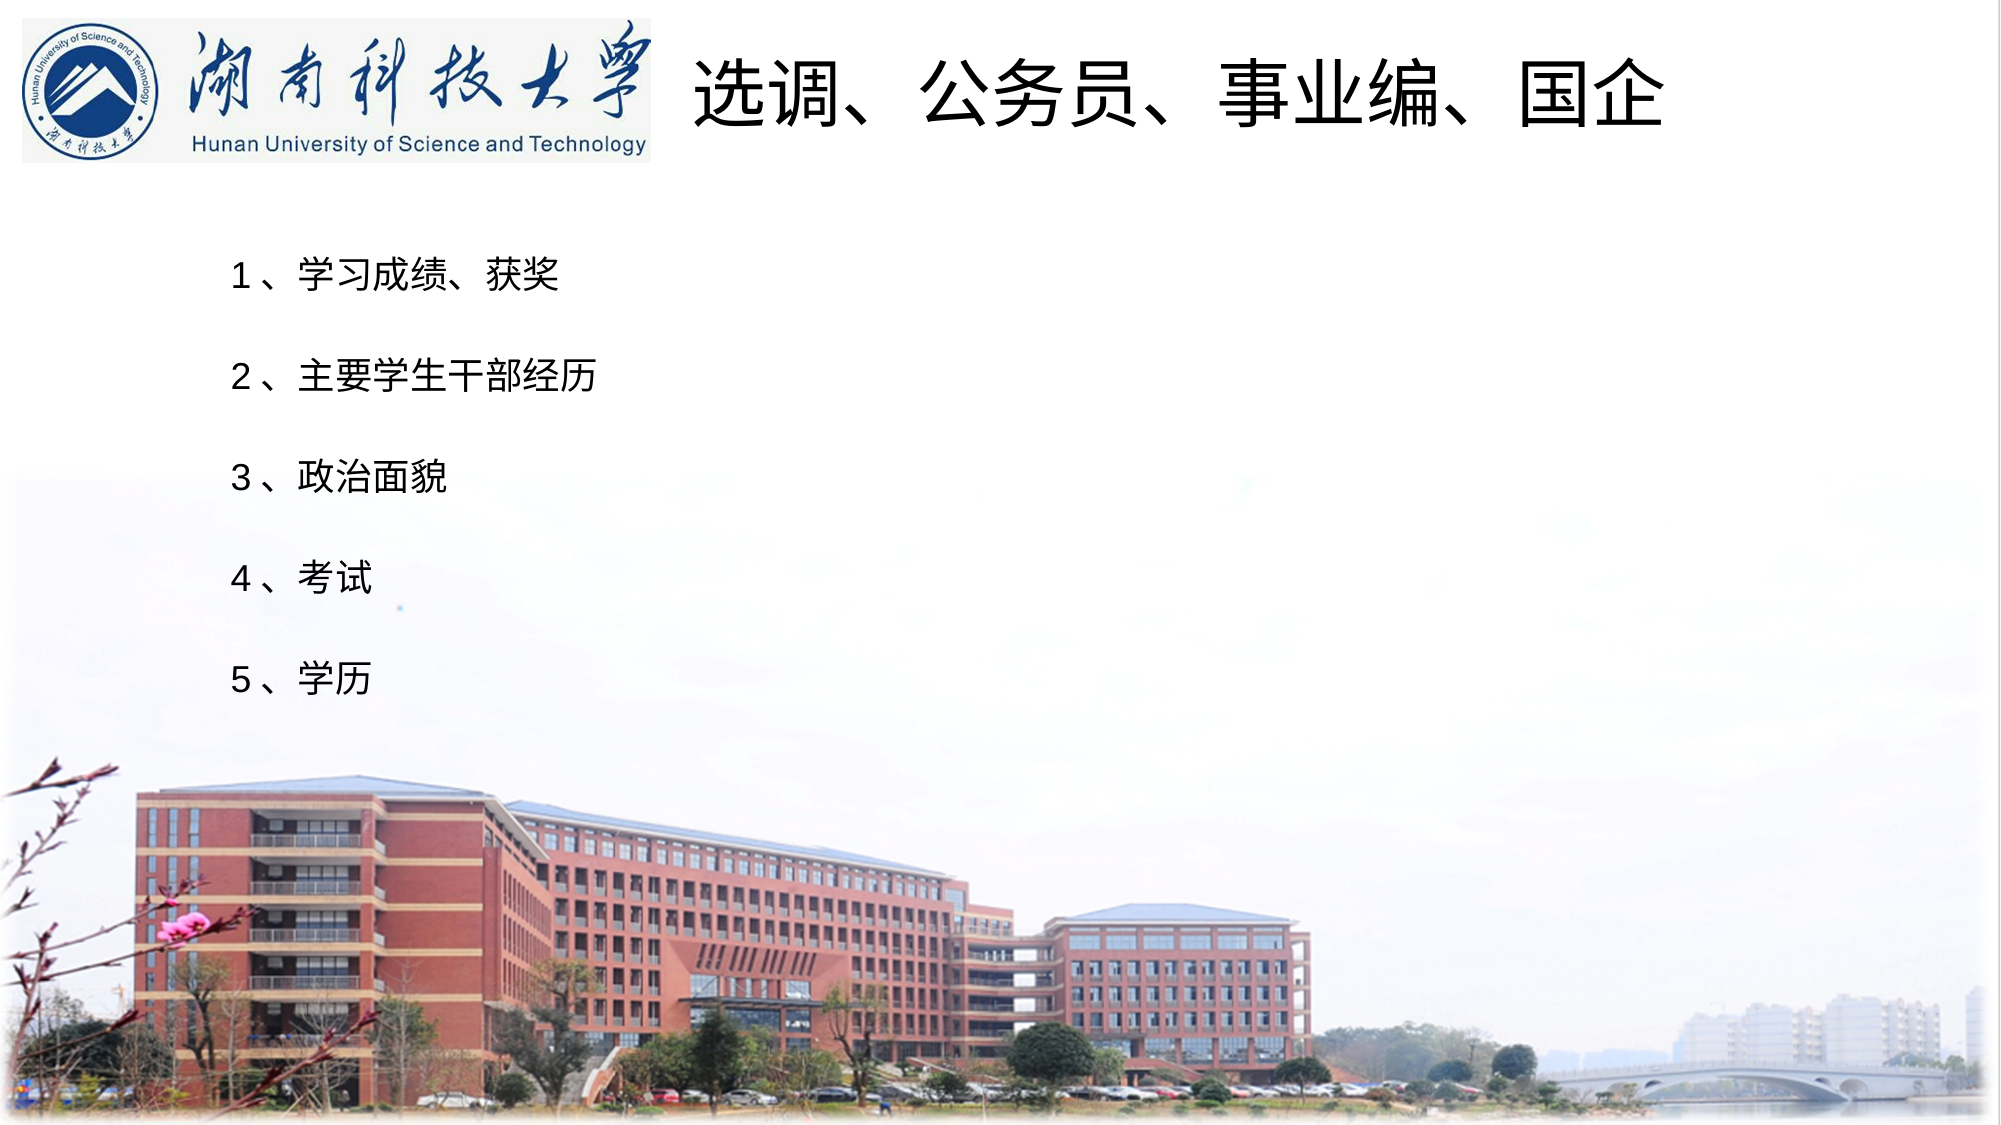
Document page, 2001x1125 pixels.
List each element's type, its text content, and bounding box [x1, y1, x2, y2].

text_box 1、学习成绩、获奖 [215, 243, 1603, 304]
text_box 2、主要学生干部经历 [215, 344, 1603, 405]
text_box 3、政治面貌 [215, 445, 1603, 506]
text_box 选调、公务员、事业编、国企 [676, 39, 1694, 145]
picture [0, 0, 2001, 1125]
text_box 4、考试 [215, 546, 1603, 607]
text_box 5、学历 [215, 647, 1603, 708]
